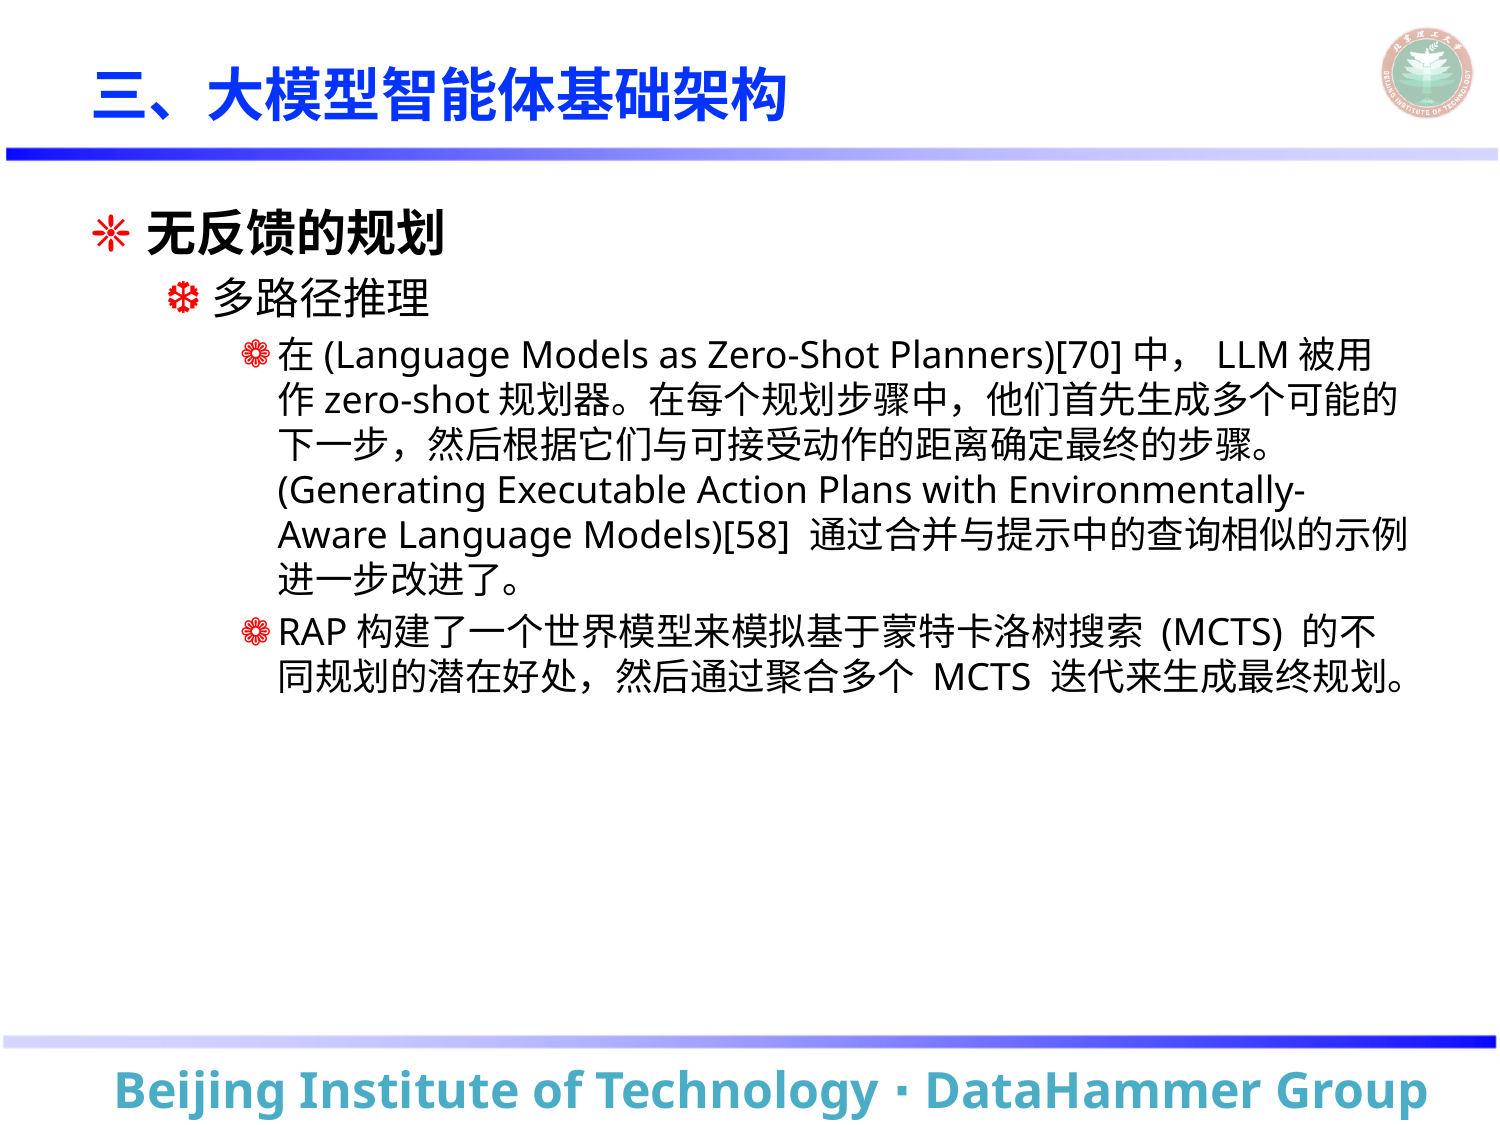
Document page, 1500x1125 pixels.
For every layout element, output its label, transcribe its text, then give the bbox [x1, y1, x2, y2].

title 三、大模型智能体基础架构 [75, 38, 1425, 148]
picture [0, 133, 1500, 169]
picture [3, 1028, 1500, 1062]
list 无反馈的规划 多路径推理 在(Language Models as Zero-Shot Planners)[70]中，LLM被用作zero-shot规划器。在每个规划步骤中，他们首先生成多个可能的下一步，然后根据它们与可接受动作的距离确定最终的步骤。(Generating Executable Action Plans with Environmentally-Aware Language Models)[58] 通过合并与提示中的查询相似的示例进一步改进了。 RAP构建了一个世界模型来模拟基于蒙特卡洛树搜索 (MCTS) 的不同规划的潜在好处，然后通过聚合多个 MCTS 迭代来生成最终规划。 [75, 194, 1425, 1026]
